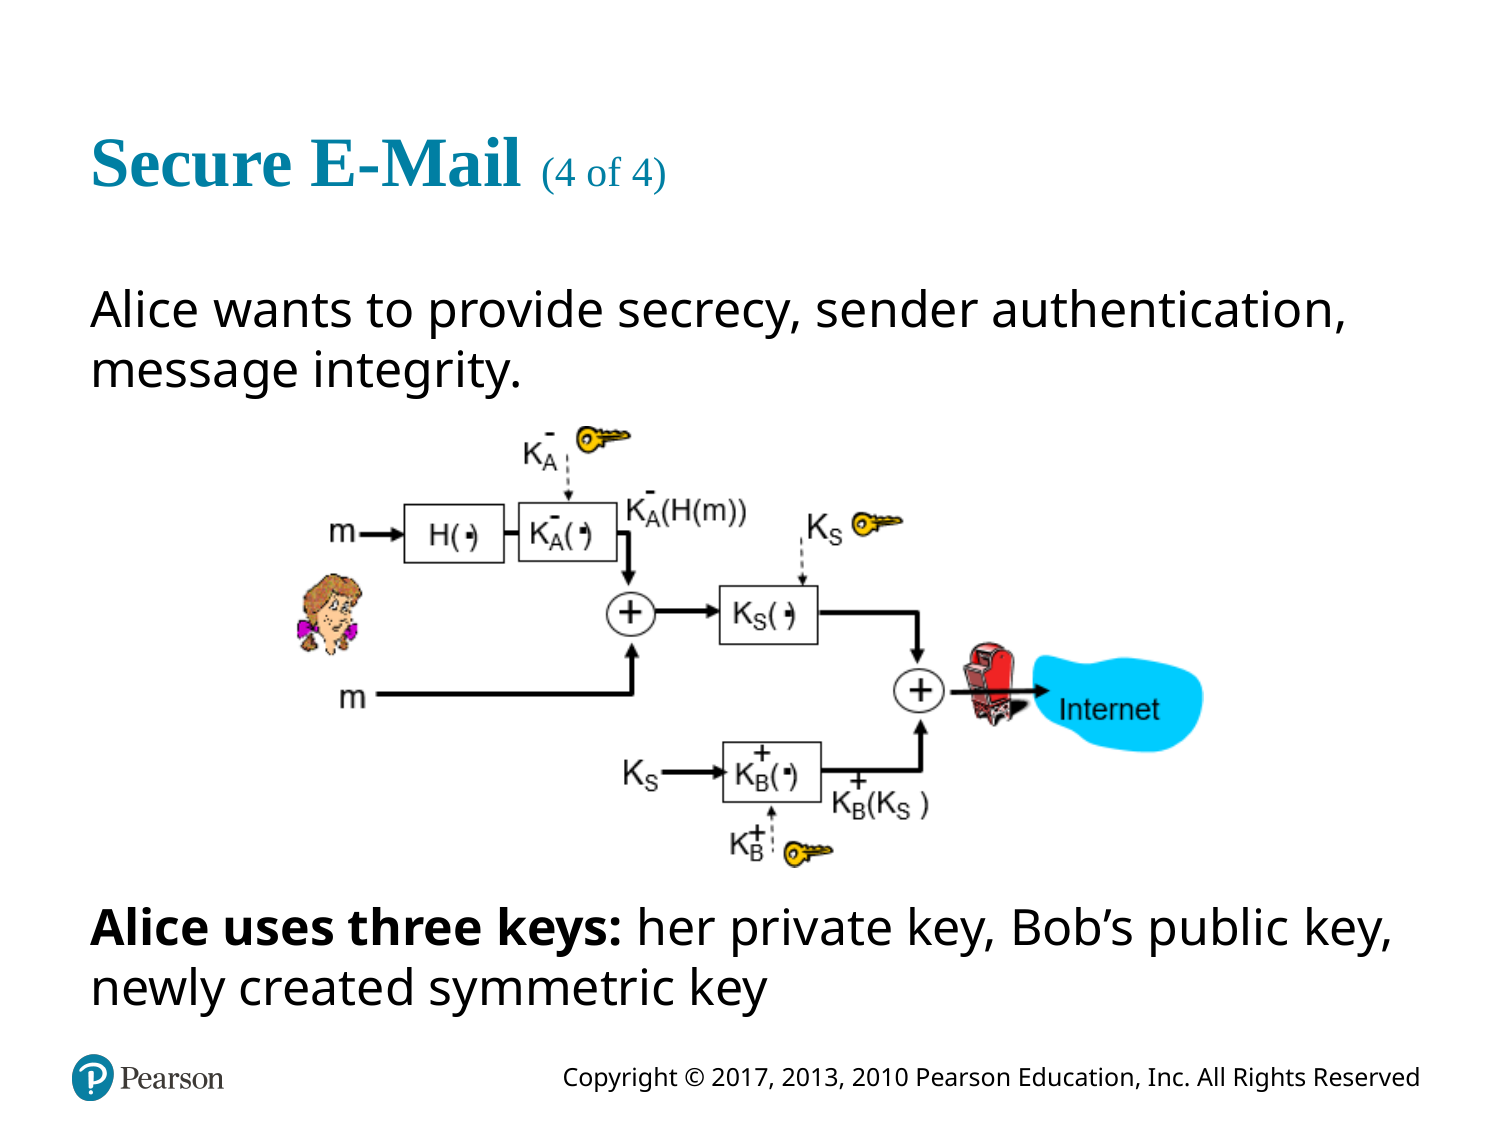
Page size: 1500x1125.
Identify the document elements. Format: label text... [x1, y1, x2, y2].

picture [296, 426, 1204, 868]
list Alice wants to provide secrecy, sender authentication, message integrity. [75, 262, 1425, 880]
title Secure E-Mail (4 of 4) [75, 0, 1425, 216]
list Alice uses three keys: her private key, Bob’s public key, newly created symmetric key [75, 880, 1425, 1125]
